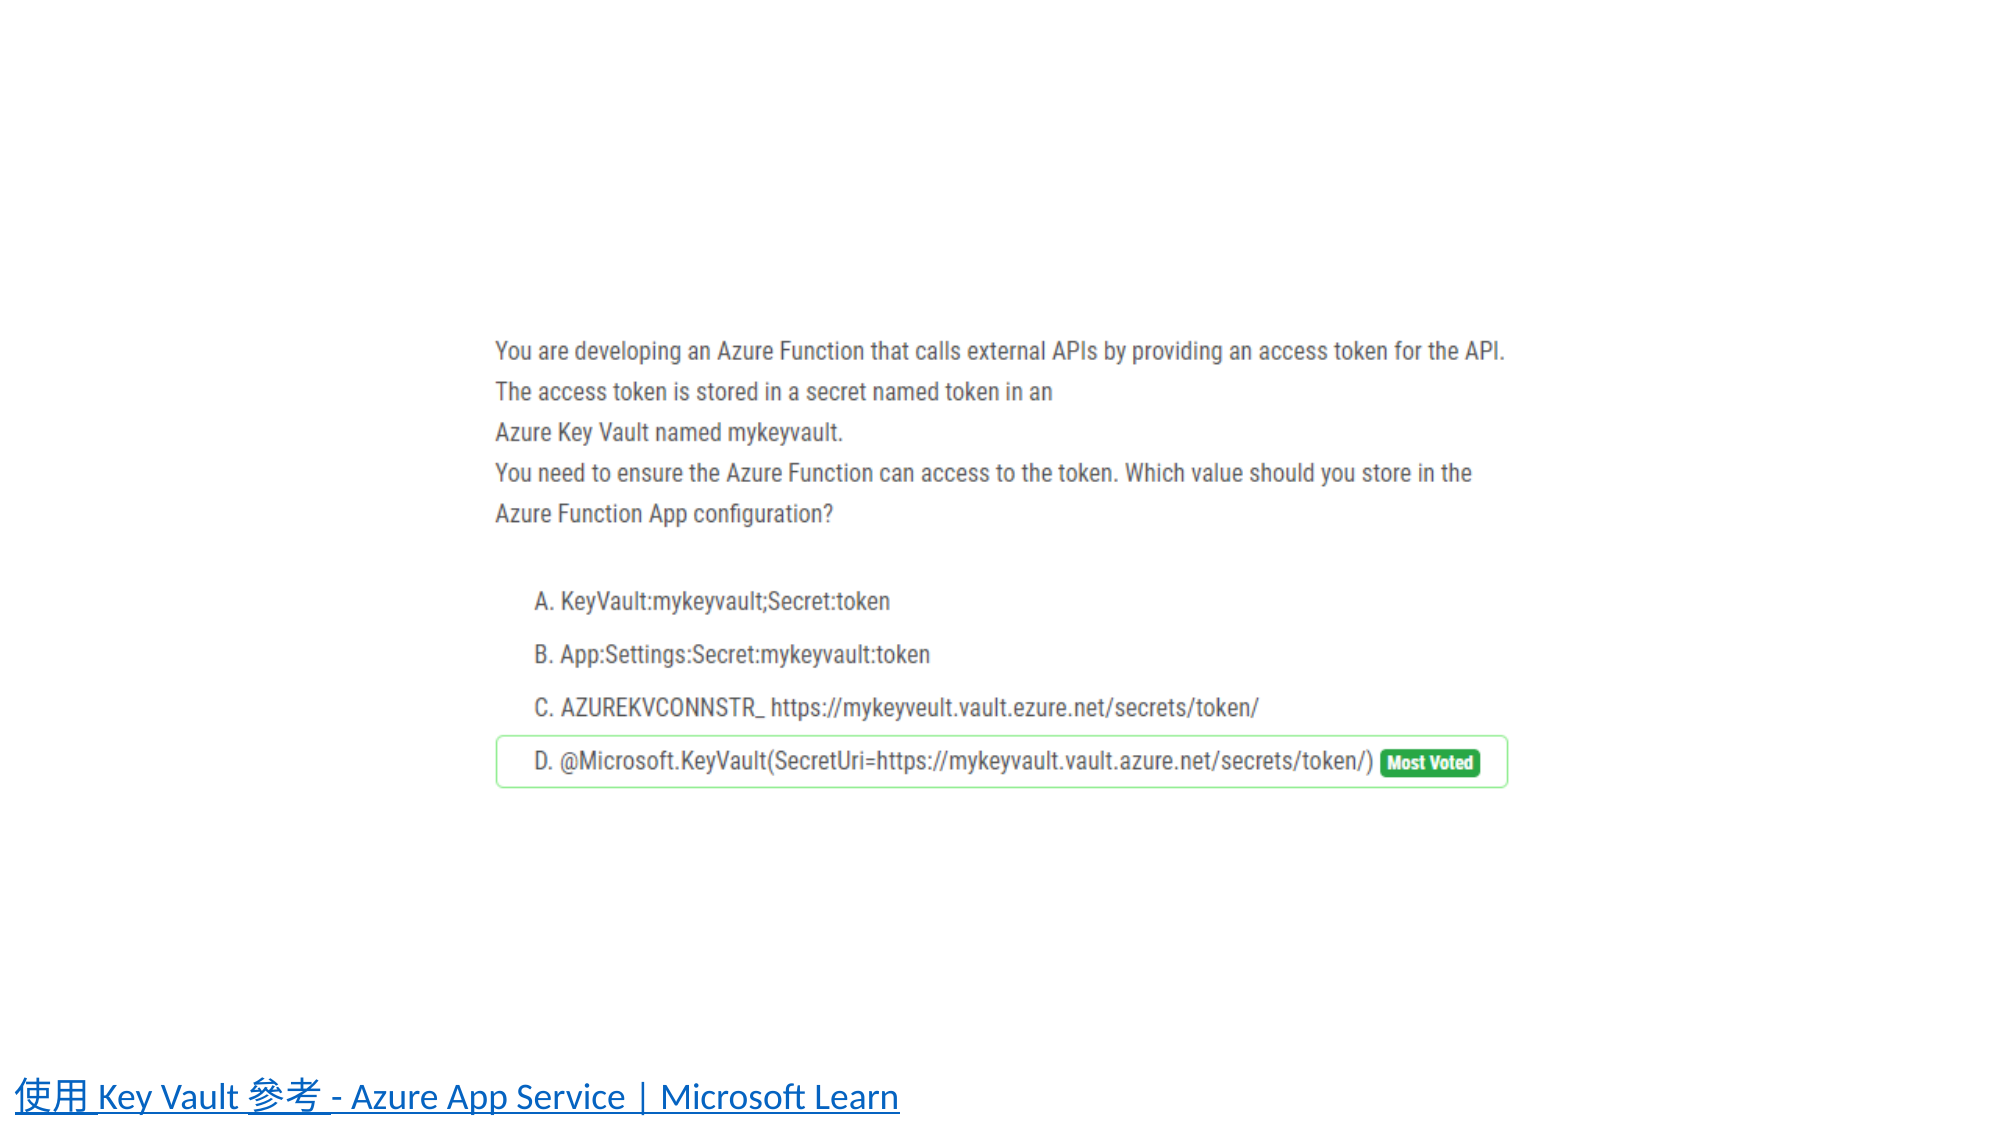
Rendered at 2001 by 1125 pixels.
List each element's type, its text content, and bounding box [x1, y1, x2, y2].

picture [481, 324, 1518, 801]
text_box 使用 Key Vault 參考 - Azure App Service | Microsoft Learn [0, 1064, 1000, 1125]
